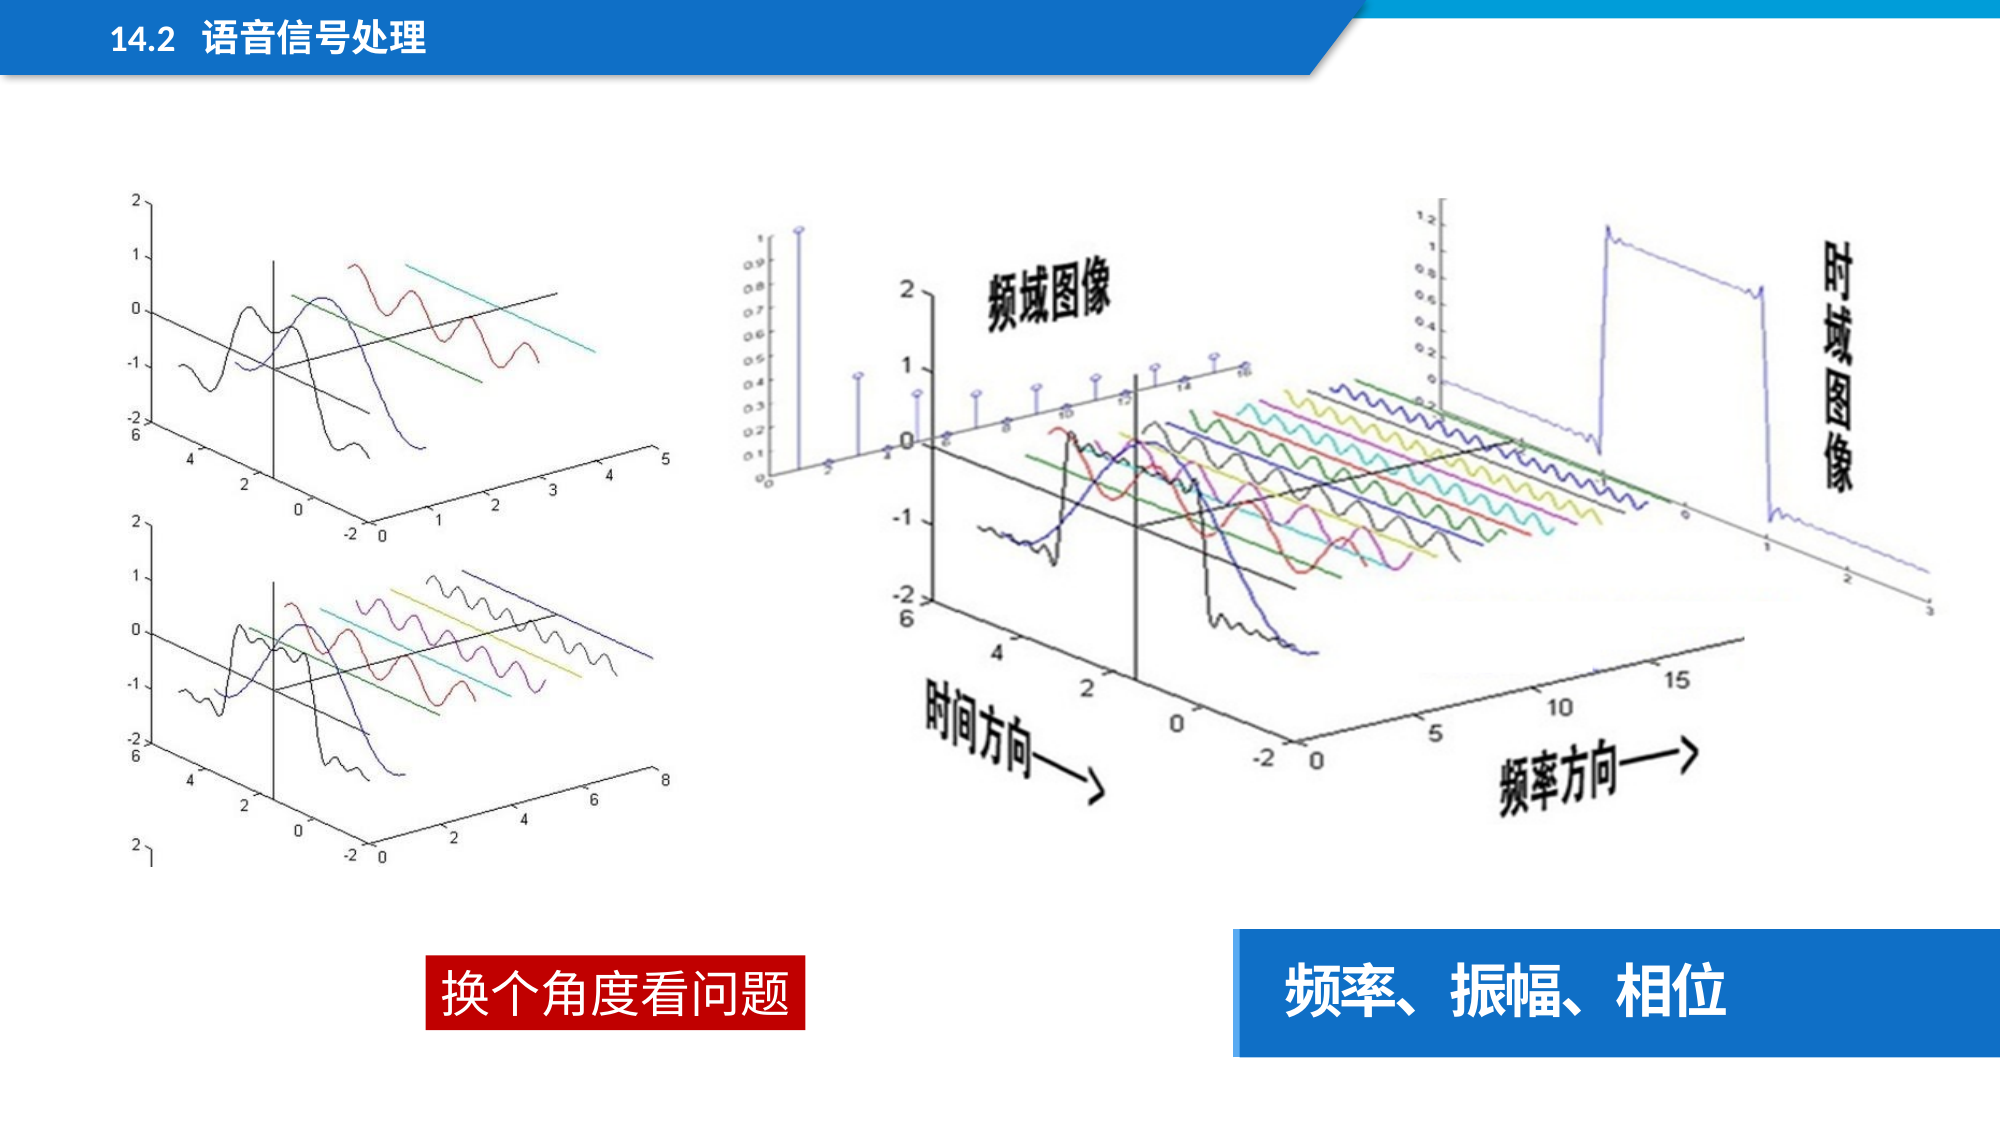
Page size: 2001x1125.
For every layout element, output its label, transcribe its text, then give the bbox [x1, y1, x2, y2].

text_box 换个角度看问题 [425, 955, 806, 1031]
picture [68, 156, 1951, 867]
list 频率、振幅、相位 [1239, 929, 2000, 1058]
list 14.2 语音信号处理 [93, 11, 1138, 68]
